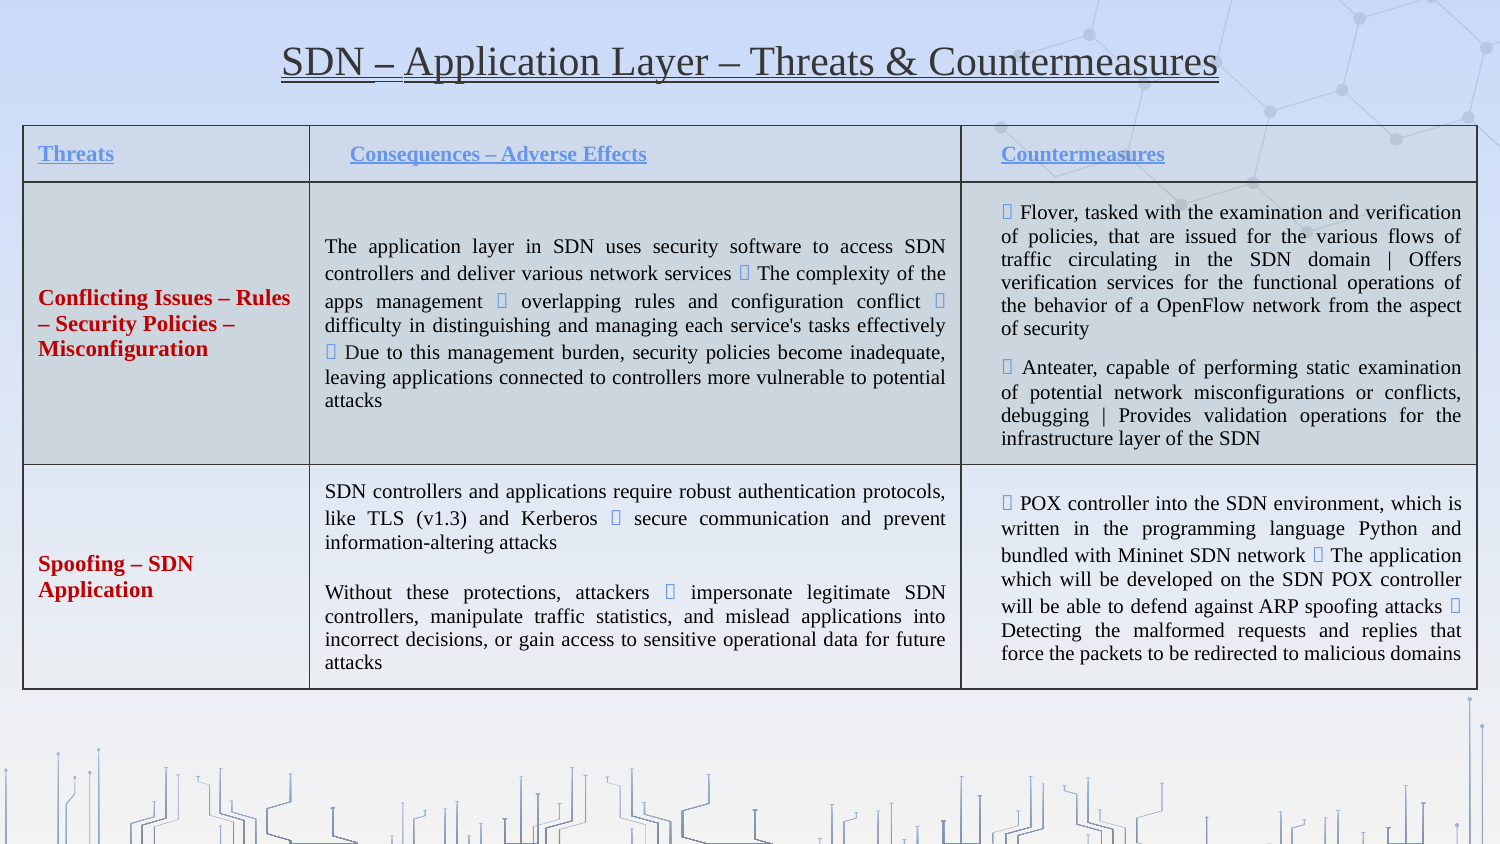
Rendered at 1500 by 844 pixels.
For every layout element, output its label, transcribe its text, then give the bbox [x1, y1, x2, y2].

table_cell Conflicting Issues – Rules – Security Policies – Misconfiguration [24, 183, 309, 464]
table_header Consequences – Adverse Effects [310, 126, 947, 181]
table_cell Spoofing – SDN Application [24, 465, 309, 688]
table_cell  Flover, tasked with the examination and verification of policies, that are issued for the various flows of traffic circulating in the SDN domain | Offers verification services for the functional operations of the behavior of a OpenFlow network from the aspect of security  Anteater, capable of performing static examination of potential network misconfigurations or conflicts, debugging | Provides validation operations for the infrastructure layer of the SDN [962, 239, 1476, 464]
title SDN – Application Layer – Threats & Countermeasures [130, 18, 947, 90]
table_cell SDN controllers and applications require robust authentication protocols, like TLS (v1.3) and Kerberos  secure communication and prevent information-altering attacks Without these protections, attackers  impersonate legitimate SDN controllers, manipulate traffic statistics, and mislead applications into incorrect decisions, or gain access to sensitive operational data for future attacks [310, 465, 960, 688]
table_cell  POX controller into the SDN environment, which is written in the programming language Python and bundled with Mininet SDN network  The application which will be developed on the SDN POX controller will be able to defend against ARP spoofing attacks  Detecting the malformed requests and replies that force the packets to be redirected to malicious domains [962, 465, 1476, 688]
table_cell The application layer in SDN uses security software to access SDN controllers and deliver various network services  The complexity of the apps management  overlapping rules and configuration conflict  difficulty in distinguishing and managing each service's tasks effectively  Due to this management burden, security policies become inadequate, leaving applications connected to controllers more vulnerable to potential attacks [310, 183, 960, 464]
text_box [952, 0, 1500, 231]
table_header Threats [24, 126, 309, 181]
